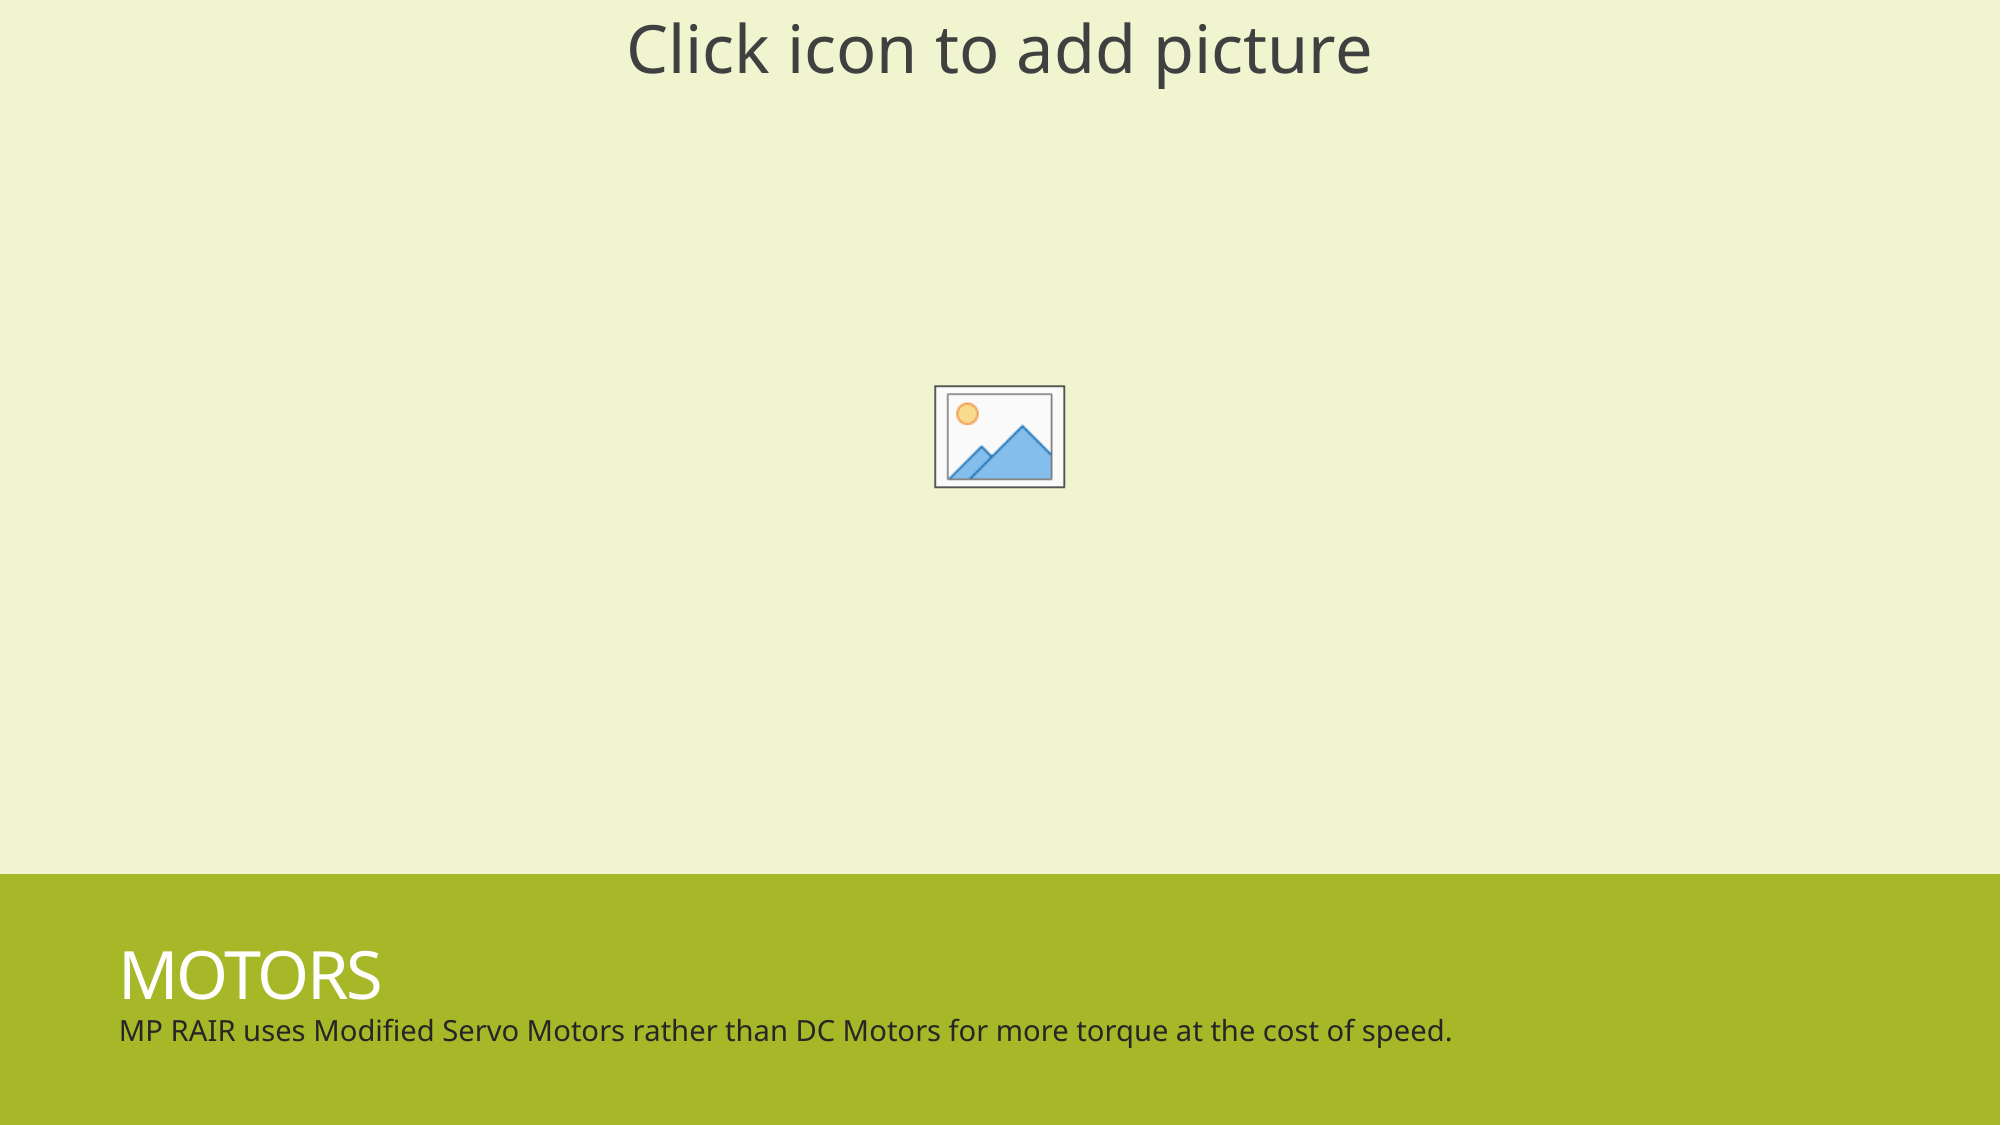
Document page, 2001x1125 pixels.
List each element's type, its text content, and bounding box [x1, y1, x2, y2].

list MP RAIR uses Modified Servo Motors rather than DC Motors for more torque at the cost of speed. [103, 1008, 1618, 1097]
picture [0, 0, 2000, 875]
title MOTORS [103, 920, 1873, 1021]
